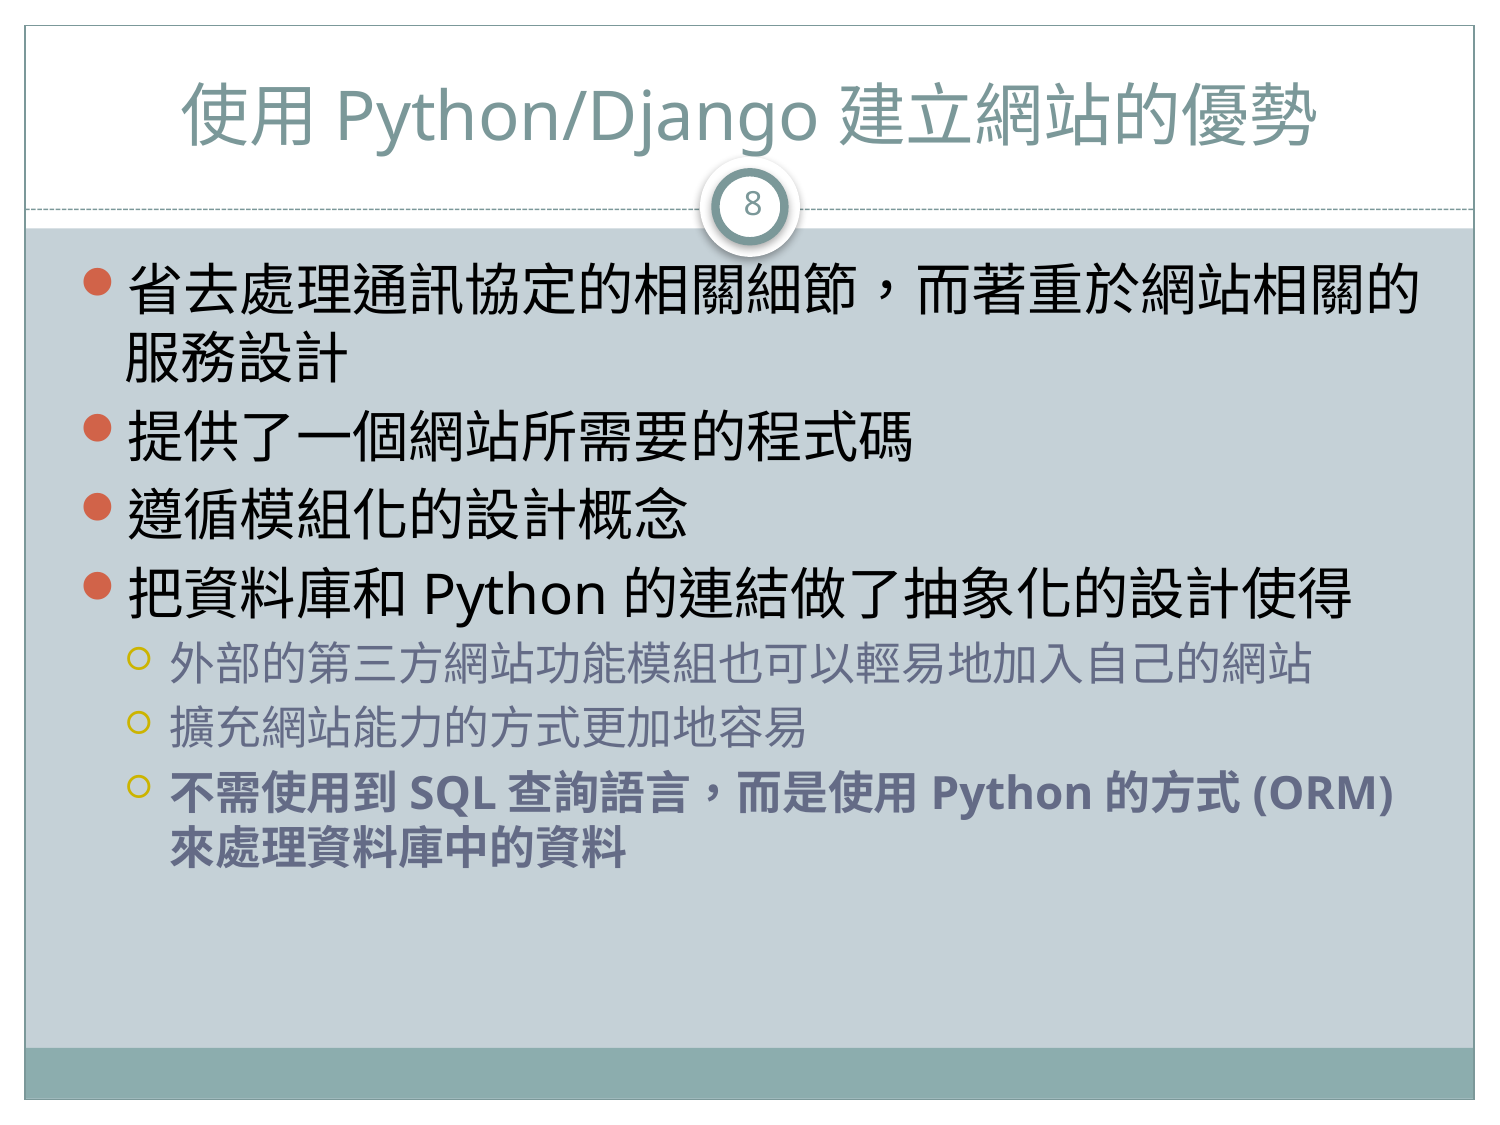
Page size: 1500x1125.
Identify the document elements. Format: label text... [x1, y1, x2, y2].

slide_number 8 [715, 168, 791, 241]
title 使用Python/Django建立網站的優勢 [49, 37, 1450, 162]
list 省去處理通訊協定的相關細節，而著重於網站相關的服務設計 提供了一個網站所需要的程式碼 遵循模組化的設計概念 把資料庫和Python的連結做了抽象化的設計使得 外部的第三方網站功能模組也可以輕易地加入自己的網站 擴充網站能力的方式更加地容易 不需使用到SQL查詢語言，而是使用Python的方式(ORM)來處理資料庫中的資料 [64, 247, 1443, 970]
